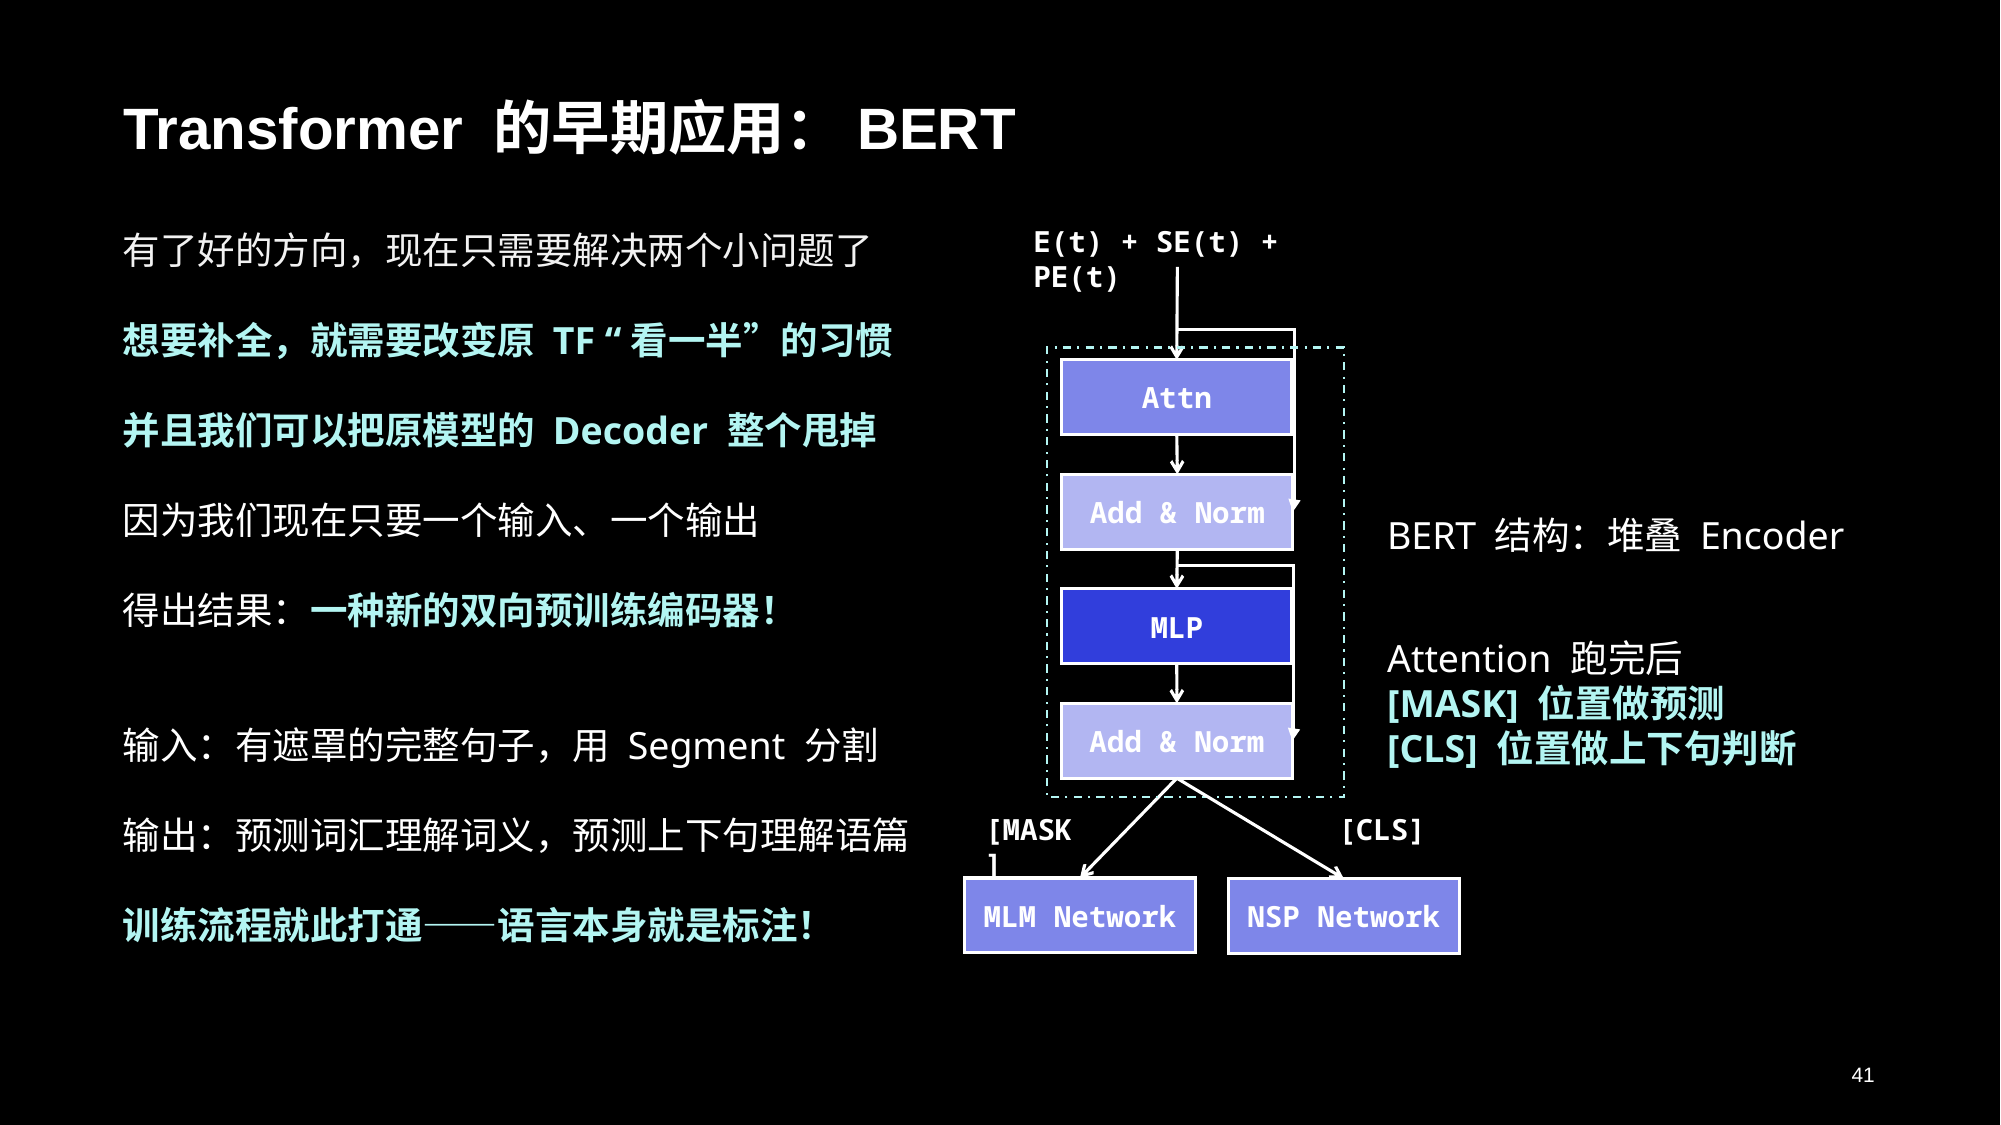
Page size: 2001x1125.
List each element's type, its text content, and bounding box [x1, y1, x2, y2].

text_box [1143, 362, 1326, 479]
text_box E(t) + SE(t) + PE(t) [1018, 215, 1373, 301]
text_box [1176, 778, 1344, 879]
title Transformer 的早期应用：BERT [108, 21, 1890, 169]
text_box [CLS] [1344, 803, 1454, 854]
text_box [MASK] [970, 803, 1101, 889]
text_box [1079, 778, 1176, 878]
text_box MLM Network [963, 876, 1197, 954]
text_box [1046, 346, 1345, 798]
text_box 有了好的方向，现在只需要解决两个小问题了 想要补全，就需要改变原 TF “看一半”的习惯 并且我们可以把原模型的 Decoder 整个甩掉 因为我们现在只要一个输入、一个输出 得出结果：一种新的双向预训练编码器！ 输入：有遮罩的完整句子，用 Segment 分割 输出：预测词汇理解词义，预测上下句理解语篇 训练流程就此打通——语言本身就是标注！ [108, 219, 951, 955]
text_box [1146, 595, 1323, 711]
text_box Attention 跑完后 [MASK] 位置做预测 [CLS] 位置做上下句判断 [1372, 627, 1866, 778]
slide_number 41 [1289, 1051, 1890, 1097]
text_box NSP Network [1227, 877, 1461, 955]
text_box BERT 结构：堆叠 Encoder [1372, 504, 1866, 565]
